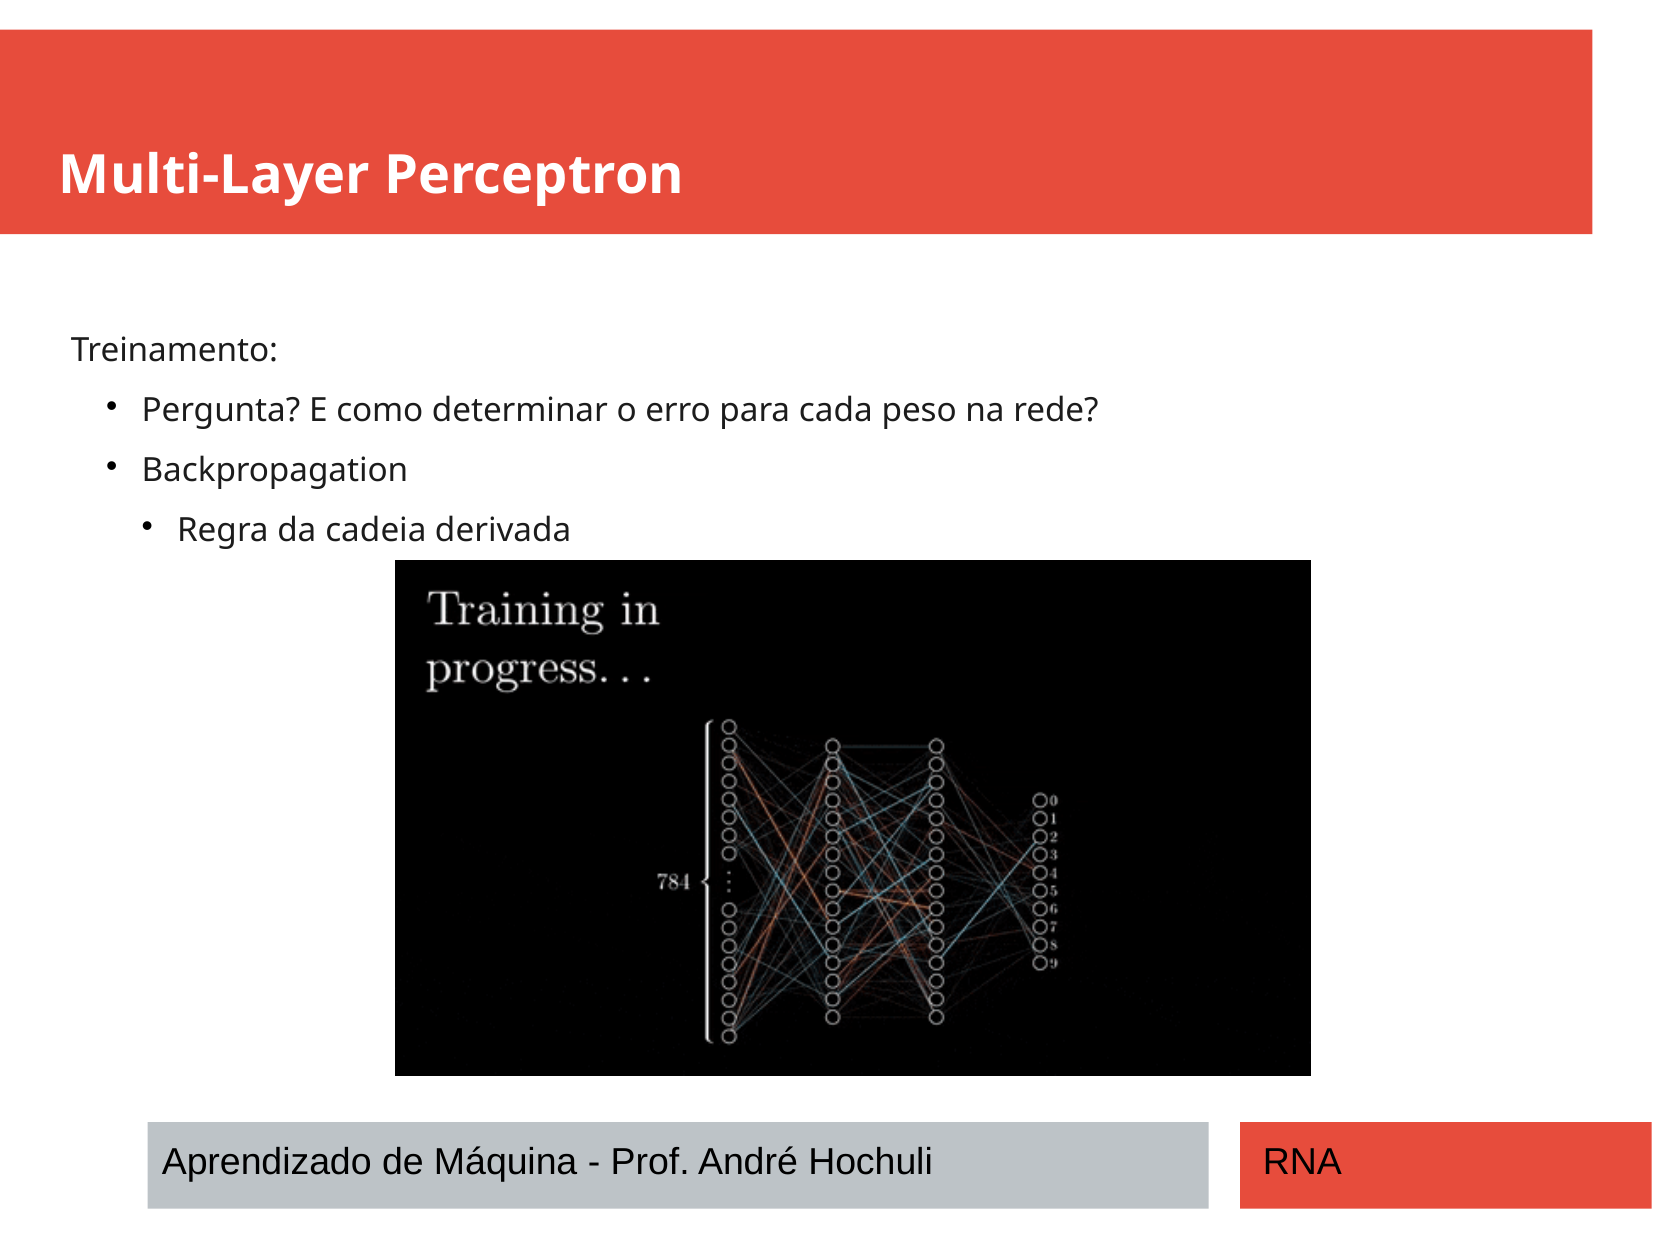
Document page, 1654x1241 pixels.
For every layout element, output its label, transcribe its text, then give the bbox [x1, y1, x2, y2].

picture [395, 560, 1311, 1077]
text_box Multi-Layer Perceptron [59, 59, 1593, 205]
text_box Aprendizado de Máquina - Prof. André Hochuli [147, 1130, 1203, 1188]
text_box RNA [1248, 1129, 1622, 1188]
text_box Treinamento: Pergunta? E como determinar o erro para cada peso na rede? Backpropagation Regra da cadeia derivada [56, 250, 1594, 1130]
